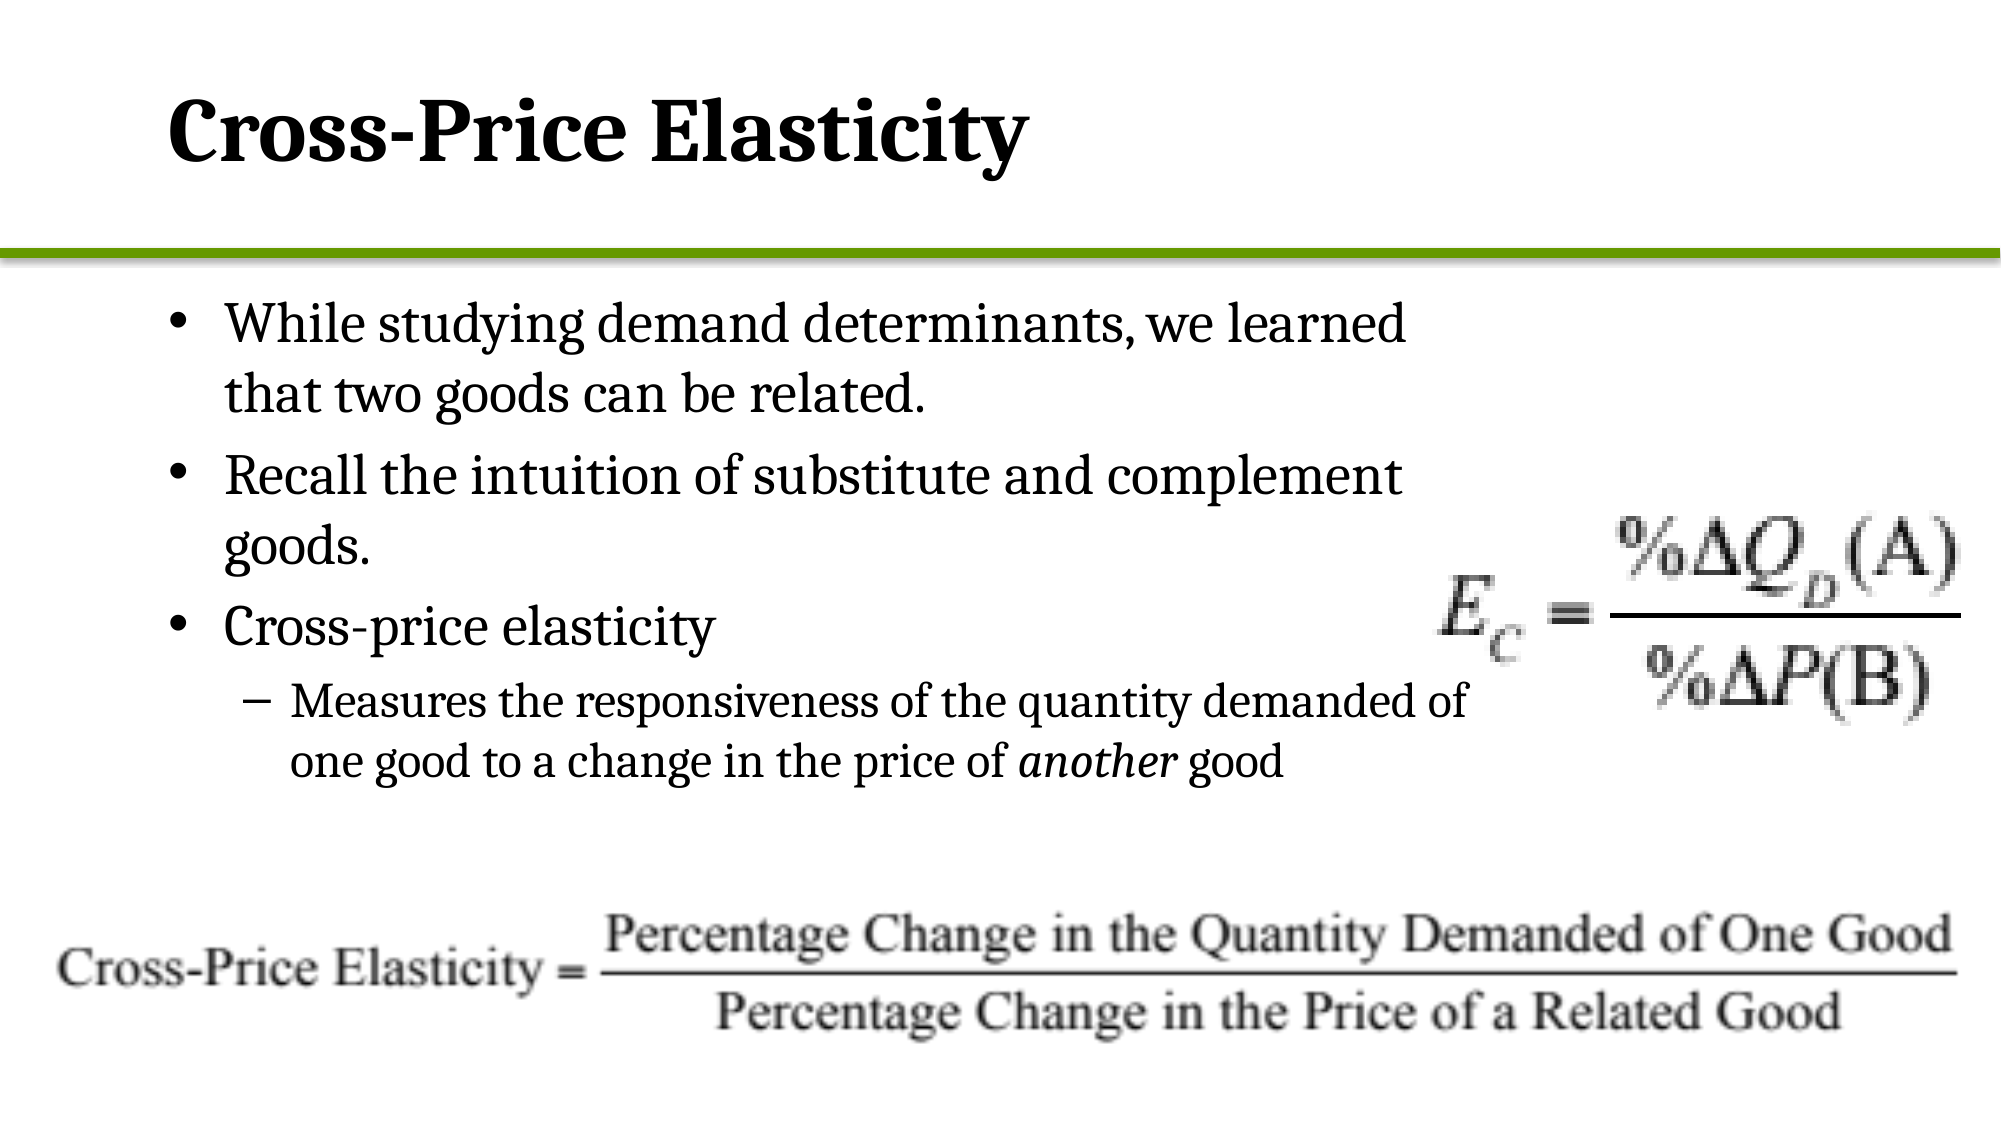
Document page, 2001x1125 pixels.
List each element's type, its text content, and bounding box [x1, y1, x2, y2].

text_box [1422, 484, 1972, 733]
list While studying demand determinants, we learned that two goods can be related. Recall the intuition of substitute and complement goods. Cross-price elasticity Measures the responsiveness of the quantity demanded of one good to a change in the price of another good [153, 276, 1504, 859]
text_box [50, 895, 1962, 1048]
title Cross-Price Elasticity [153, 0, 1504, 251]
